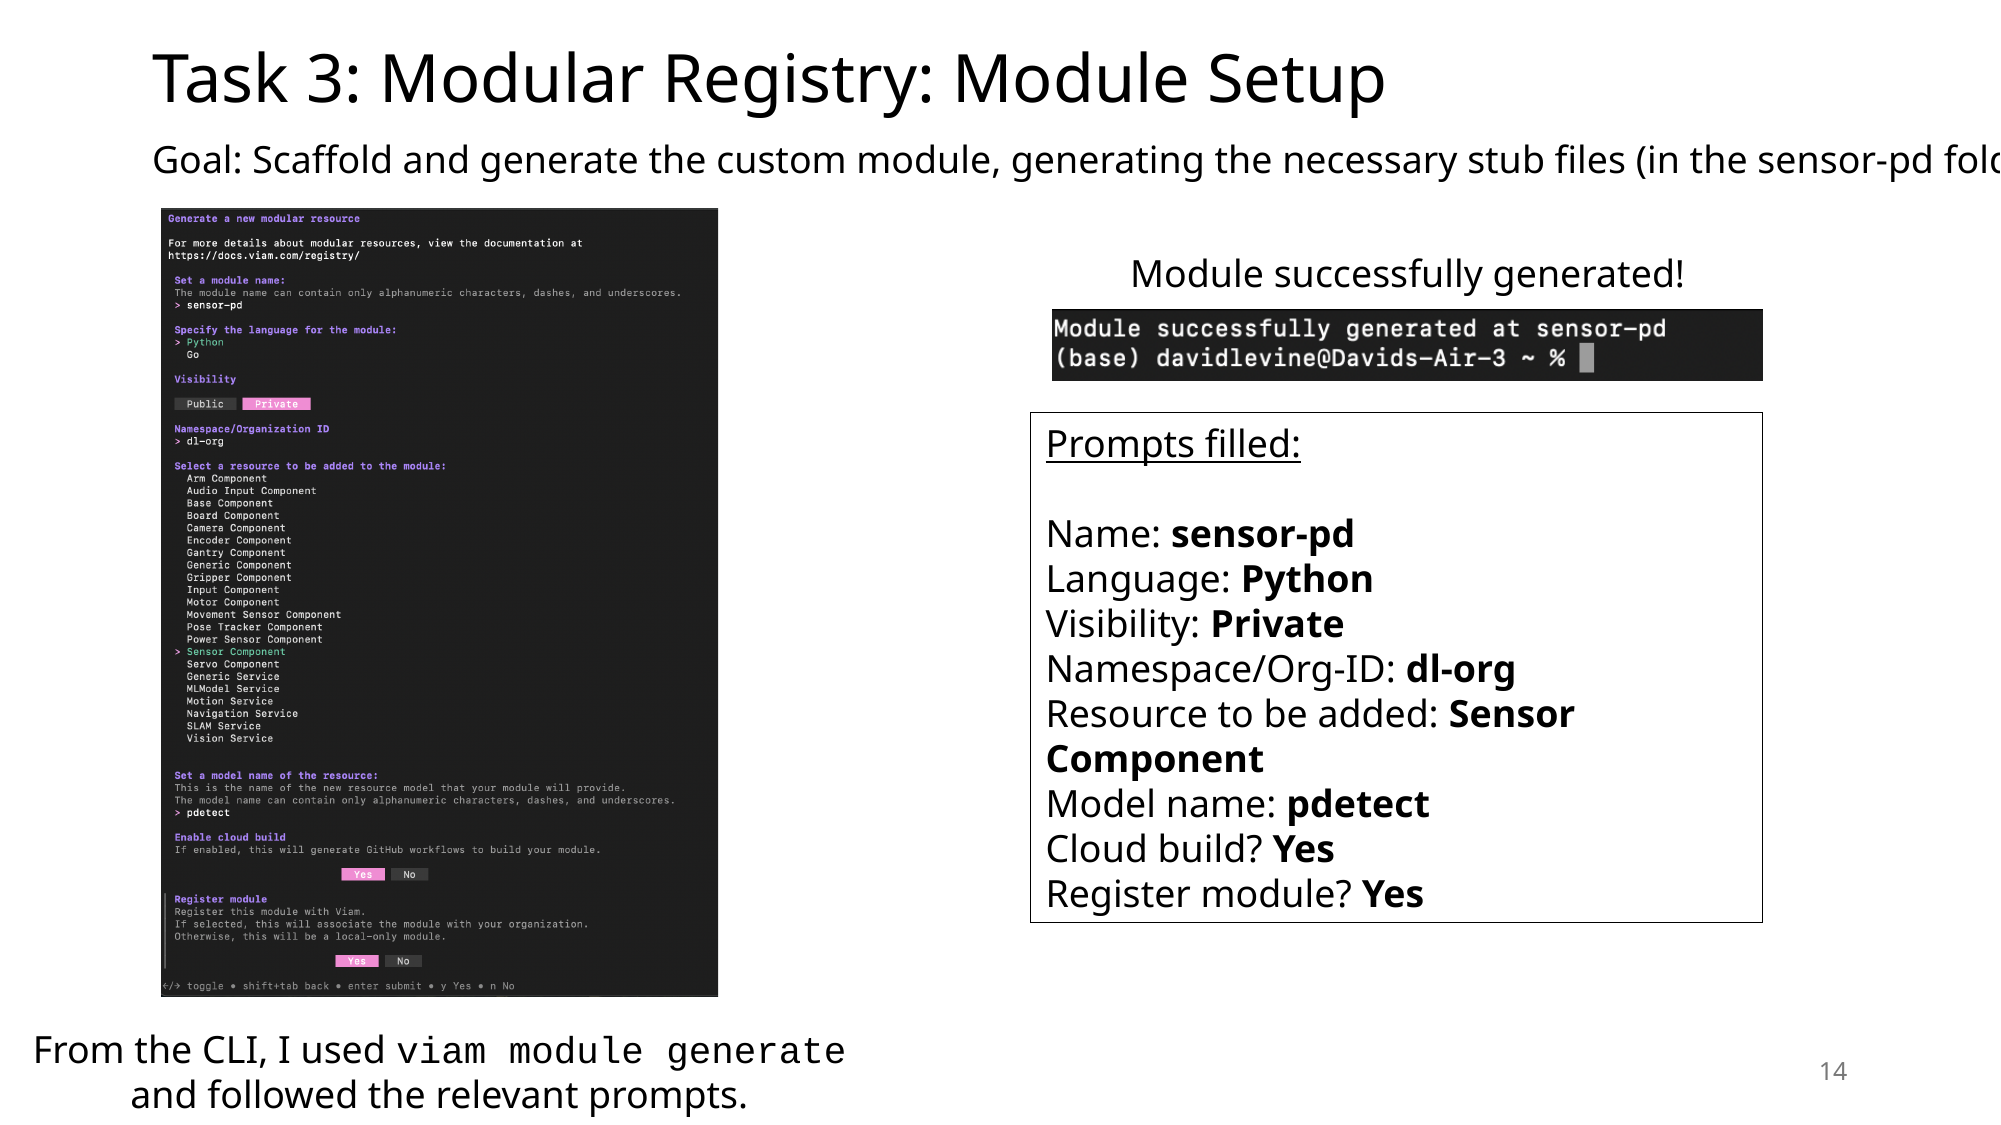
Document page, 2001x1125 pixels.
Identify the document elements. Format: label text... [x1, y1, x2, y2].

picture [1051, 309, 1764, 382]
text_box Goal: Scaffold and generate the custom module, generating the necessary stub files (in the sensor-pd folder). [137, 128, 2000, 189]
title Task 3: Modular Registry: Module Setup [137, 0, 1863, 128]
slide_number 14 [1412, 1042, 1863, 1103]
text_box Module successfully generated! [976, 242, 1839, 303]
text_box From the CLI, I used viam module generate and followed the relevant prompts. [8, 1018, 871, 1124]
picture [160, 208, 719, 997]
text_box Prompts filled: Name: sensor-pd Language: Python Visibility: Private Namespace/Org-ID: dl-org Resource to be added: Sensor Component Model name: pdetect Cloud build? Yes Register module? Yes [1030, 412, 1763, 923]
